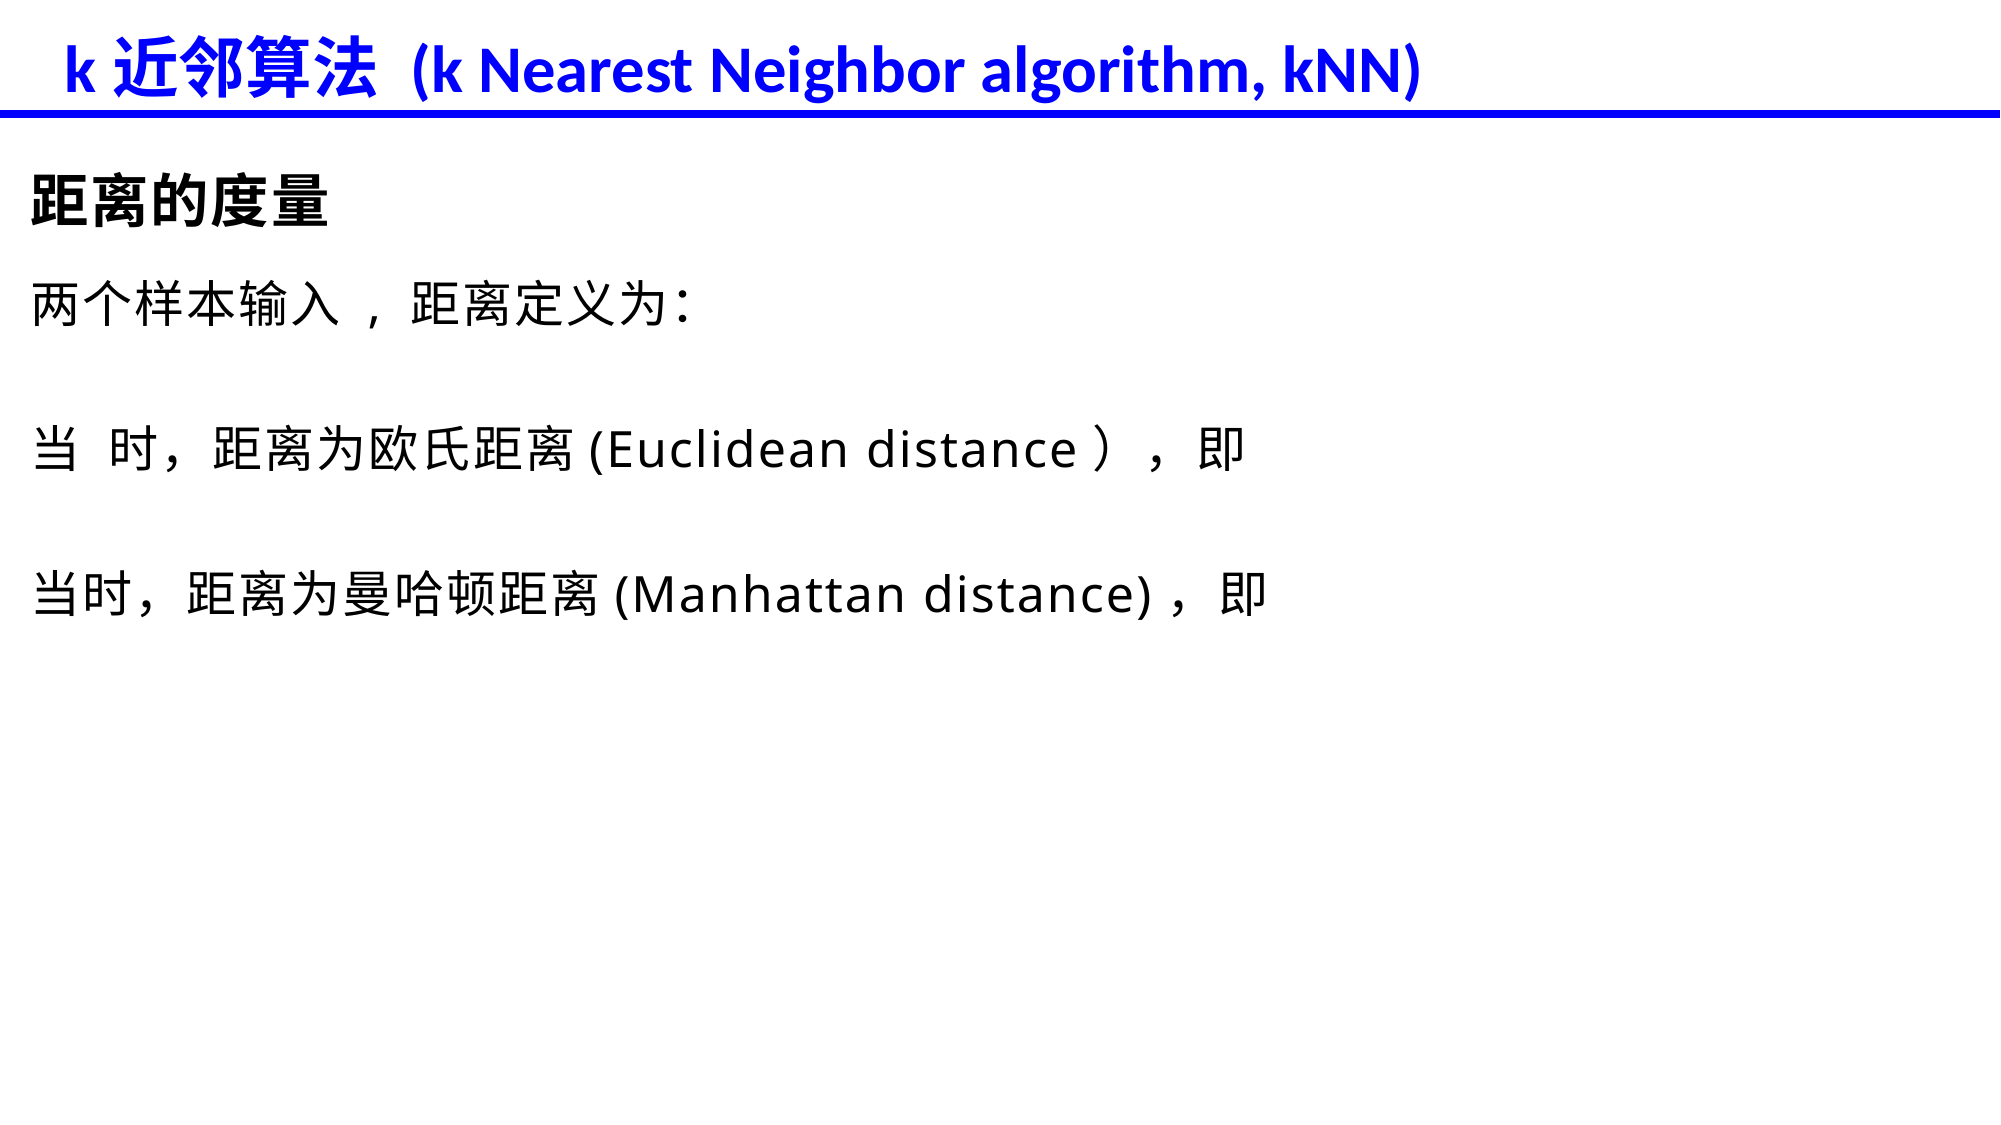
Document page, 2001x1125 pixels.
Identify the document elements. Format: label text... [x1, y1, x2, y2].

text_box k近邻算法 (k Nearest Neighbor algorithm, kNN) [49, 18, 1596, 110]
